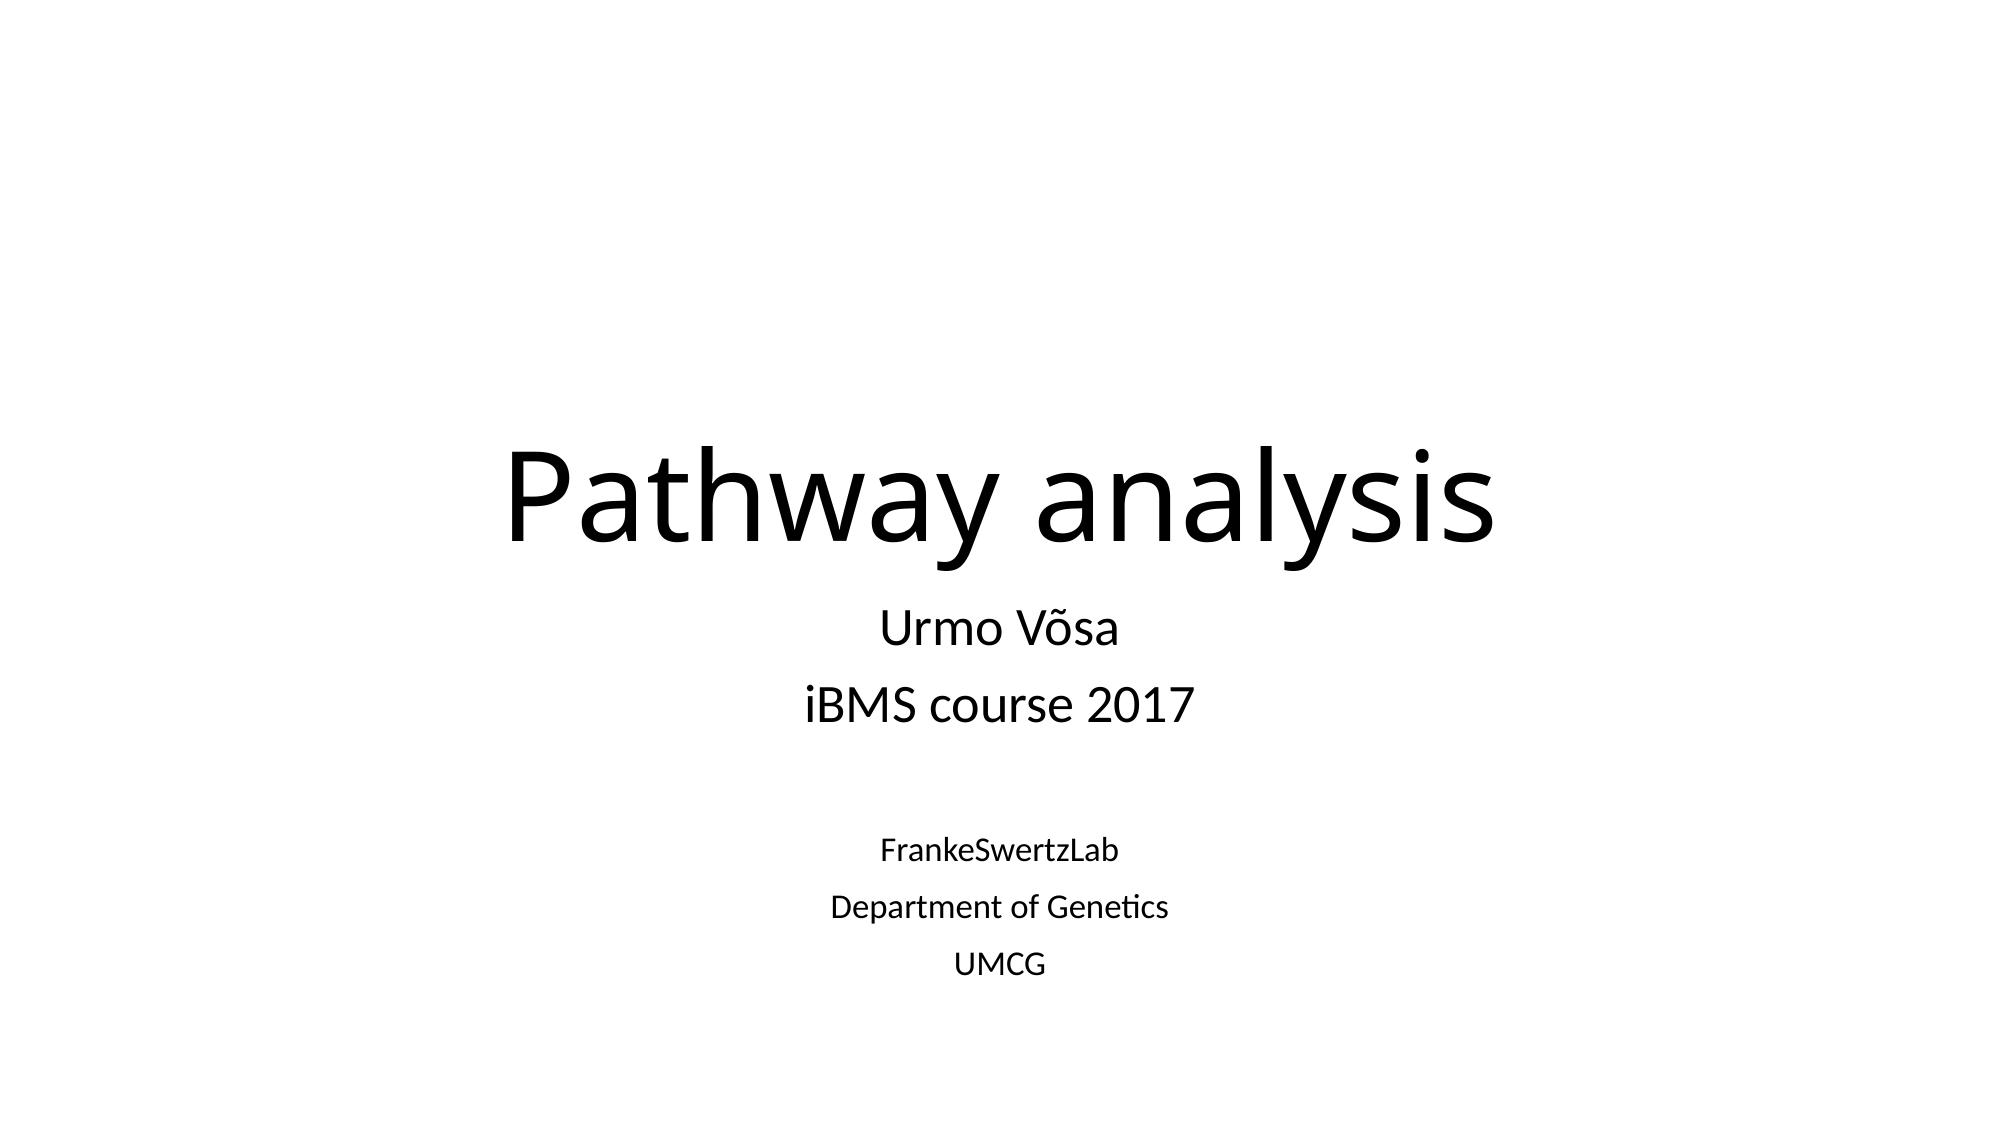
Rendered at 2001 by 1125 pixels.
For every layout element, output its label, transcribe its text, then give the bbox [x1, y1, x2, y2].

title Pathway analysis [249, 184, 1750, 576]
subtitle Urmo Võsa iBMS course 2017 FrankeSwertzLab Department of Genetics UMCG [249, 590, 1750, 992]
